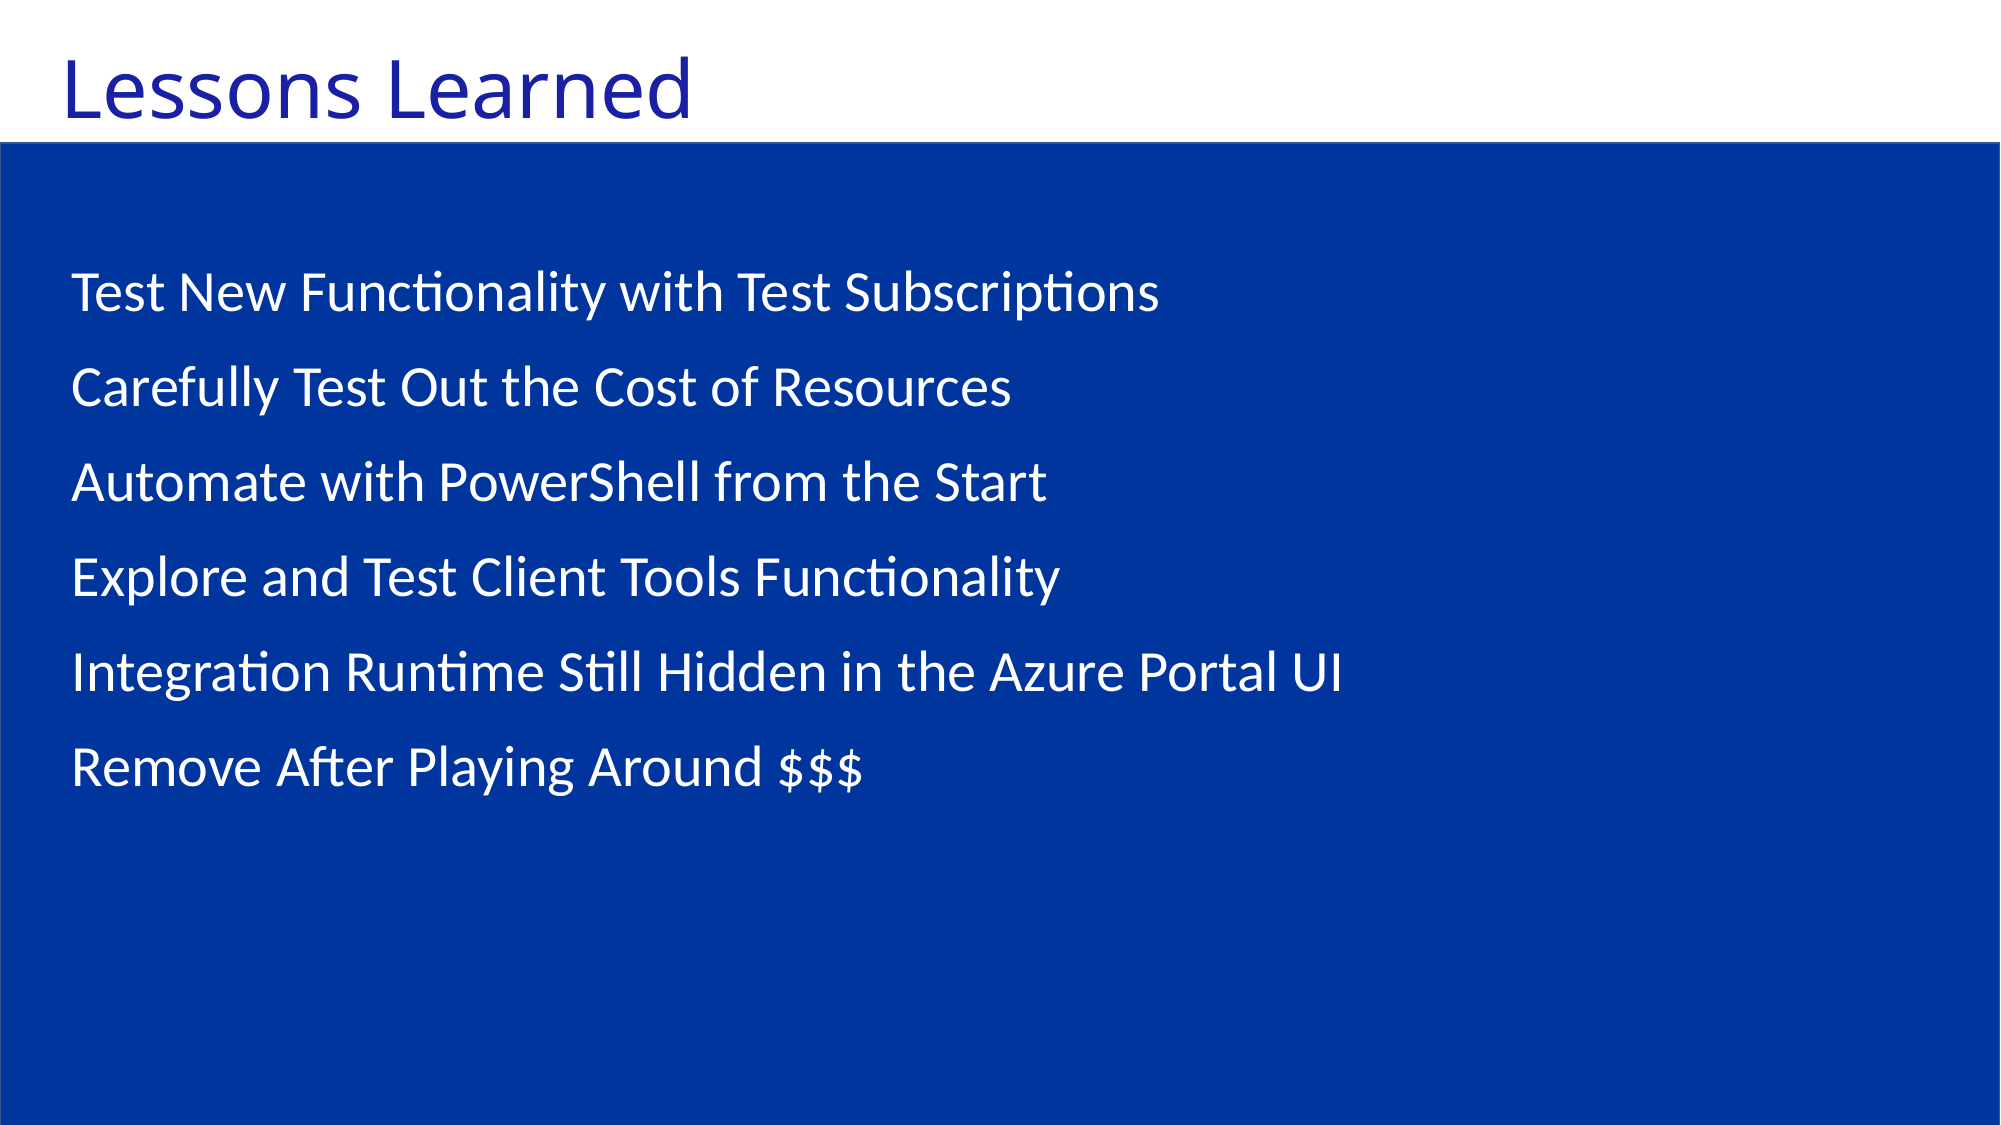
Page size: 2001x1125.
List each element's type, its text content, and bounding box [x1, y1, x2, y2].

text_box Test New Functionality with Test Subscriptions Carefully Test Out the Cost of Resources Automate with PowerShell from the Start Explore and Test Client Tools Functionality Integration Runtime Still Hidden in the Azure Portal UI Remove After Playing Around $$$ [57, 245, 1943, 806]
text_box Lessons Learned [45, 40, 1800, 144]
text_box [0, 142, 2000, 1125]
